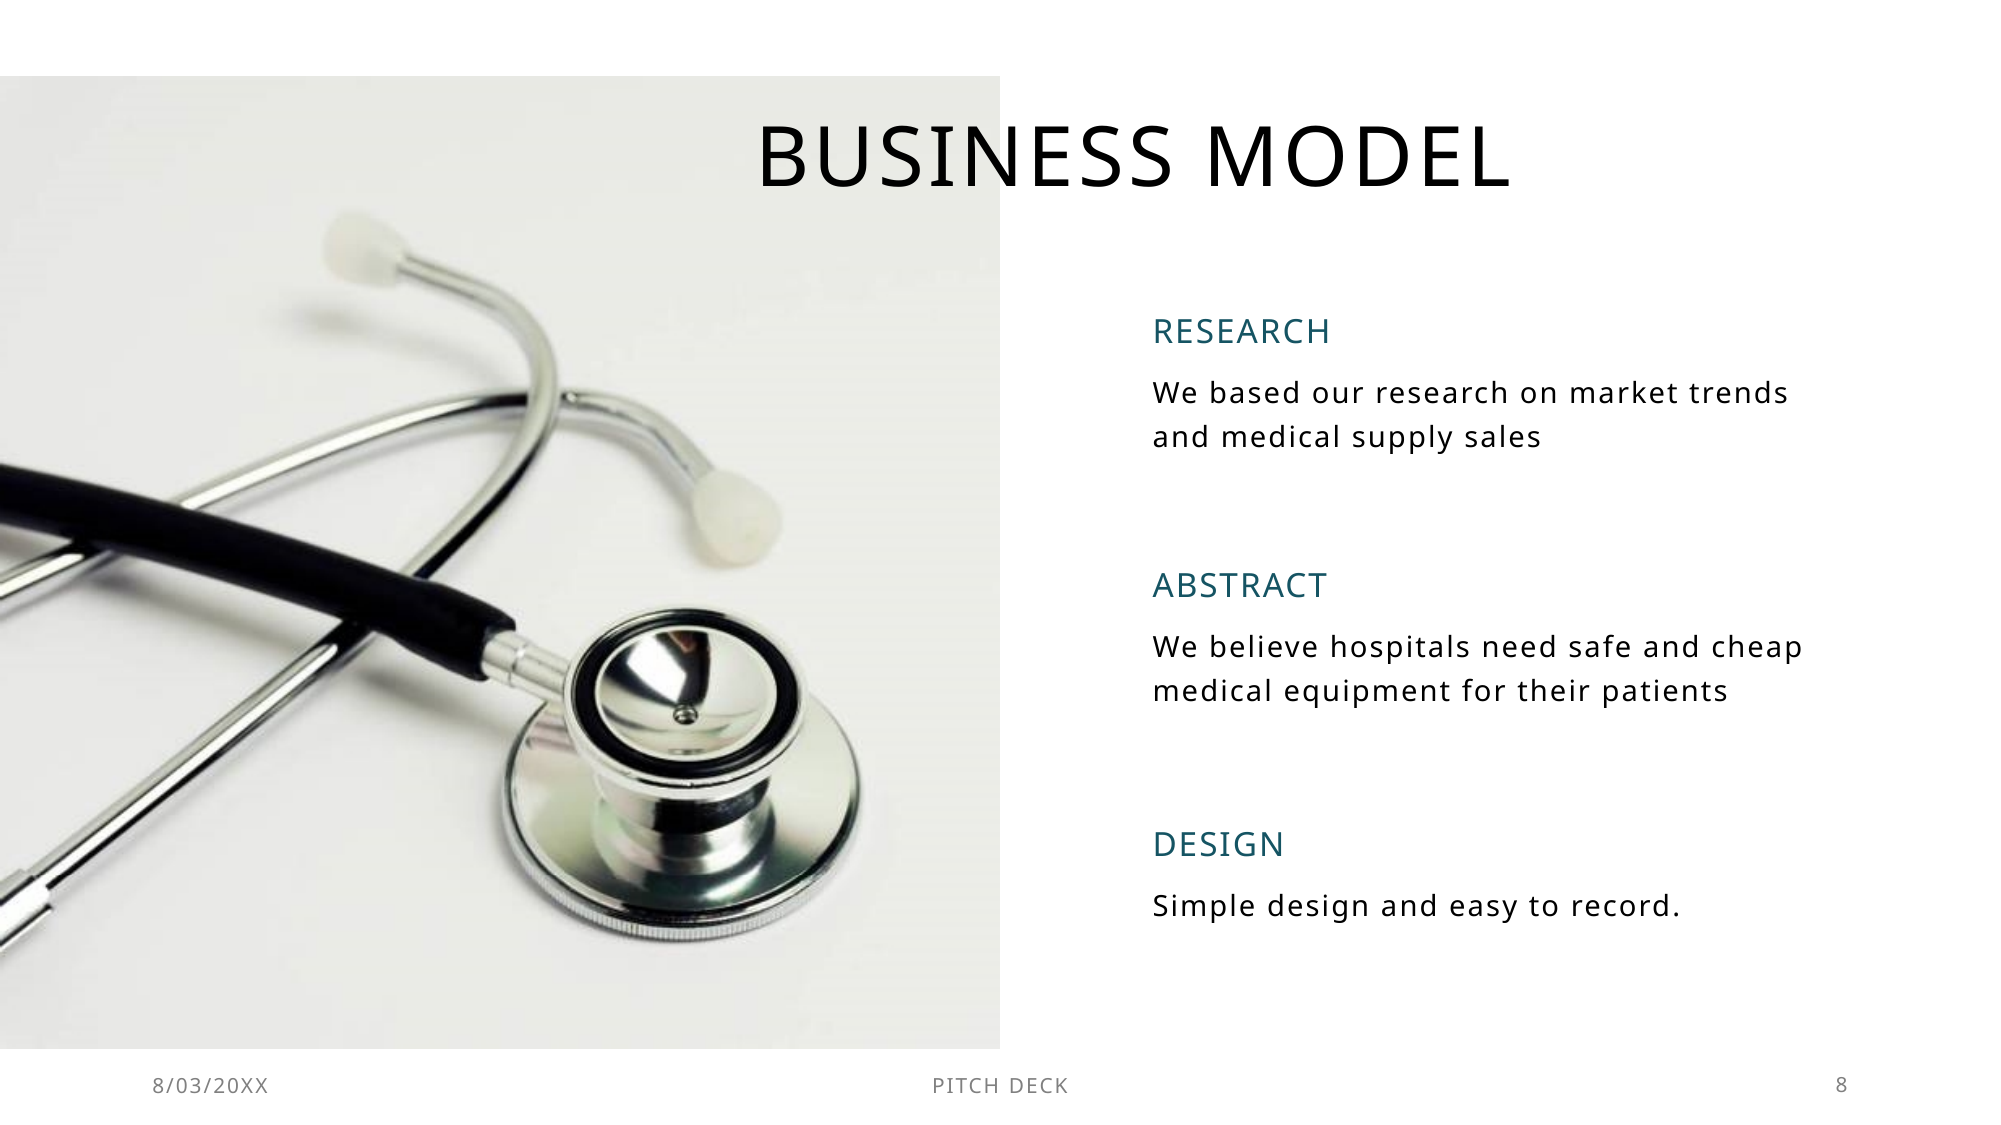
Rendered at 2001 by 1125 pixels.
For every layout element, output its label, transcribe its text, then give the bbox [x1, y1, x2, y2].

list Research [1137, 267, 1863, 358]
footer PITCH DECK [662, 1068, 1338, 1103]
list Simple design and easy to record. ​ [1137, 870, 1863, 977]
list Abstract [1137, 521, 1863, 612]
list Design [1137, 780, 1863, 870]
slide_number 8 [1412, 1068, 1863, 1103]
picture [0, 76, 1000, 1049]
title Business model [1000, 109, 1732, 216]
list We based our research on market trends and medical supply sales​ [1137, 358, 1863, 464]
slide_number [137, 1068, 588, 1103]
list We believe hospitals need safe and cheap medical equipment for their patients​ [1137, 612, 1863, 718]
